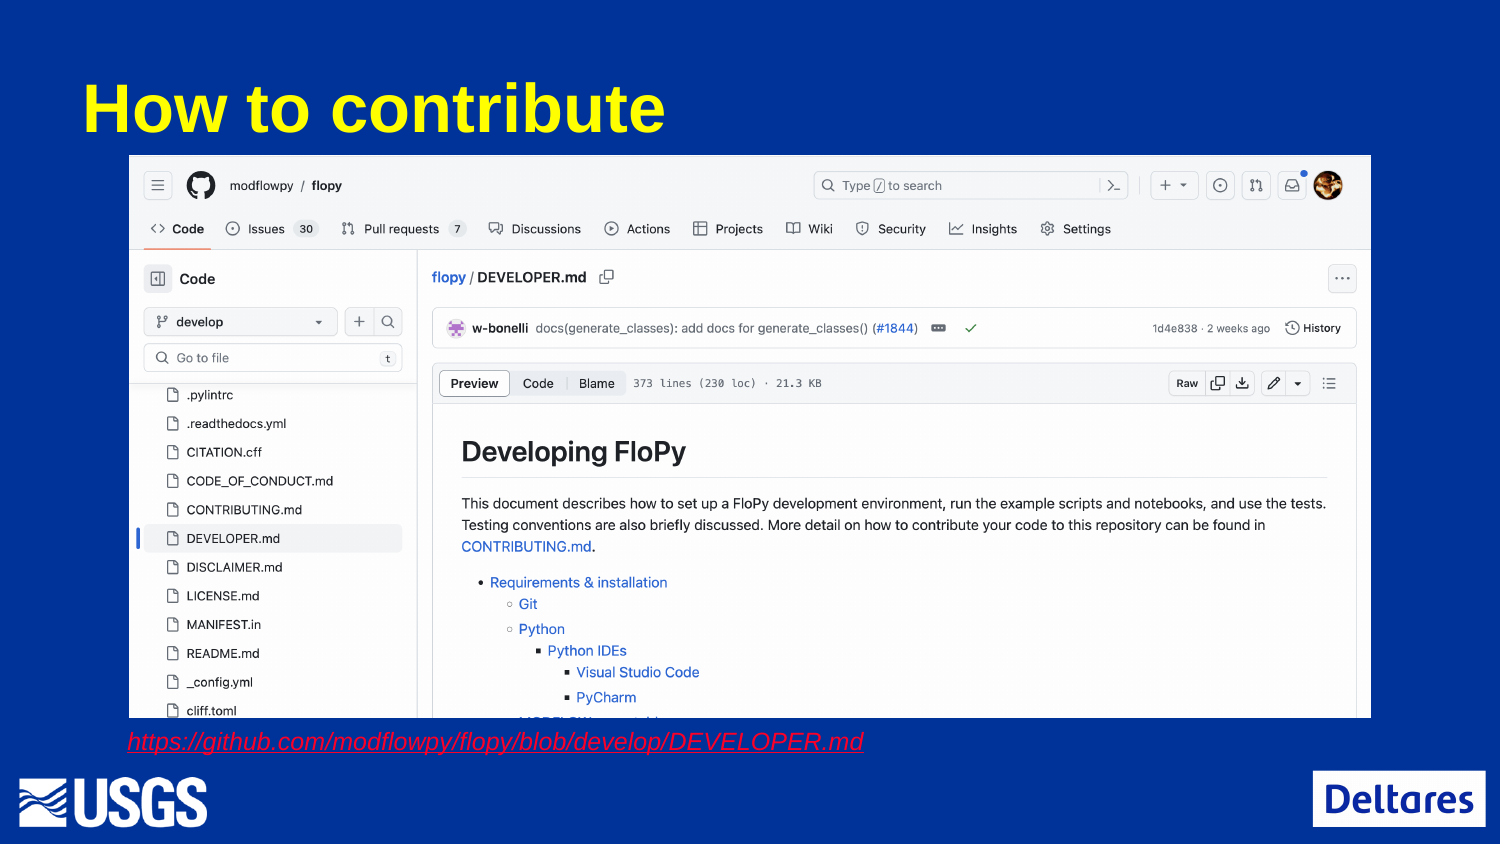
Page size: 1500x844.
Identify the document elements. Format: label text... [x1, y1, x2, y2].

picture [1312, 769, 1486, 828]
title How to contribute [74, 61, 1425, 157]
text_box https://github.com/modflowpy/flopy/blob/develop/DEVELOPER.md [112, 717, 933, 763]
picture [129, 154, 1371, 719]
